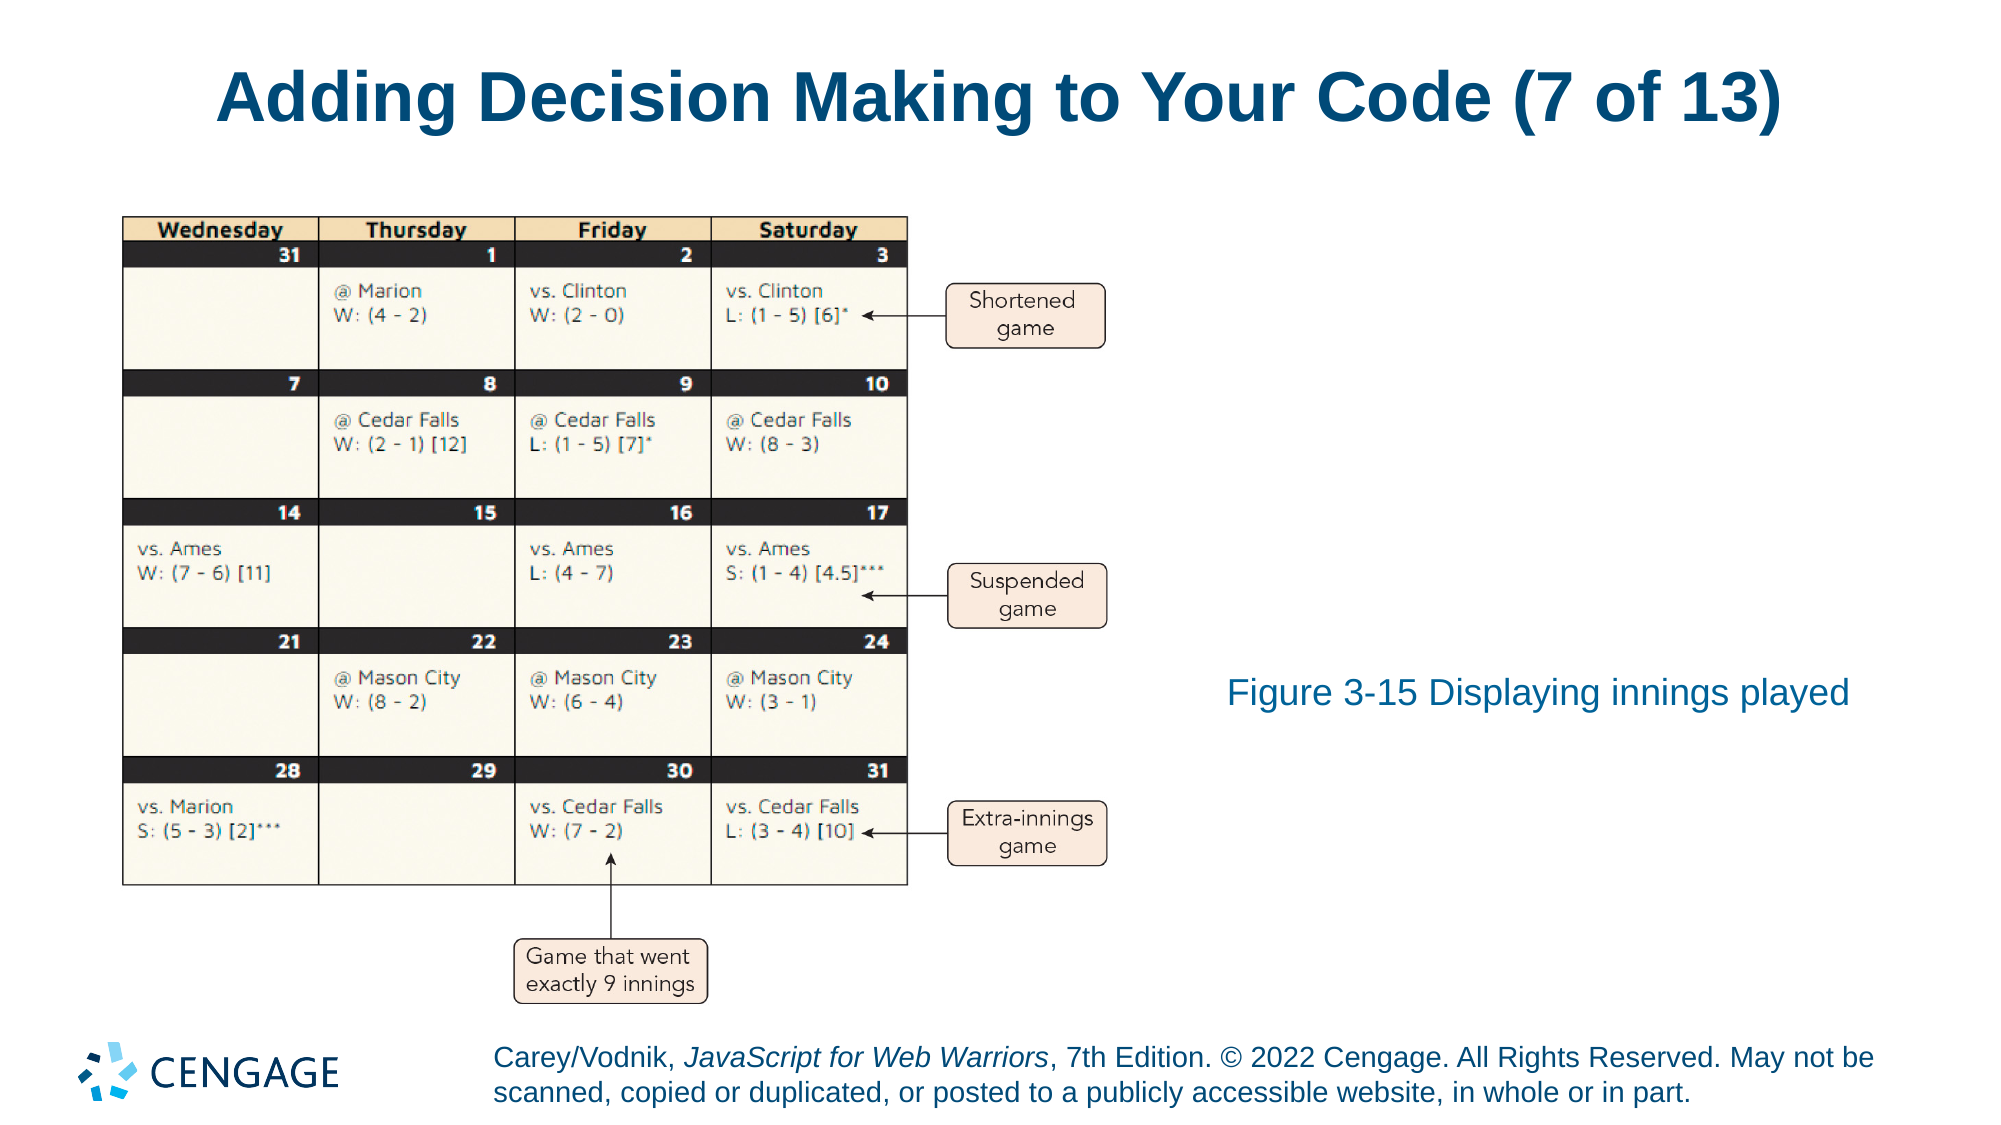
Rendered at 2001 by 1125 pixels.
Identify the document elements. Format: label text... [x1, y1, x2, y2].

list Figure 3-15 Displaying innings played [1226, 667, 1880, 965]
picture [120, 214, 1109, 1006]
picture [78, 1042, 338, 1101]
title Adding Decision Making to Your Code (7 of 13) [137, 59, 1863, 171]
